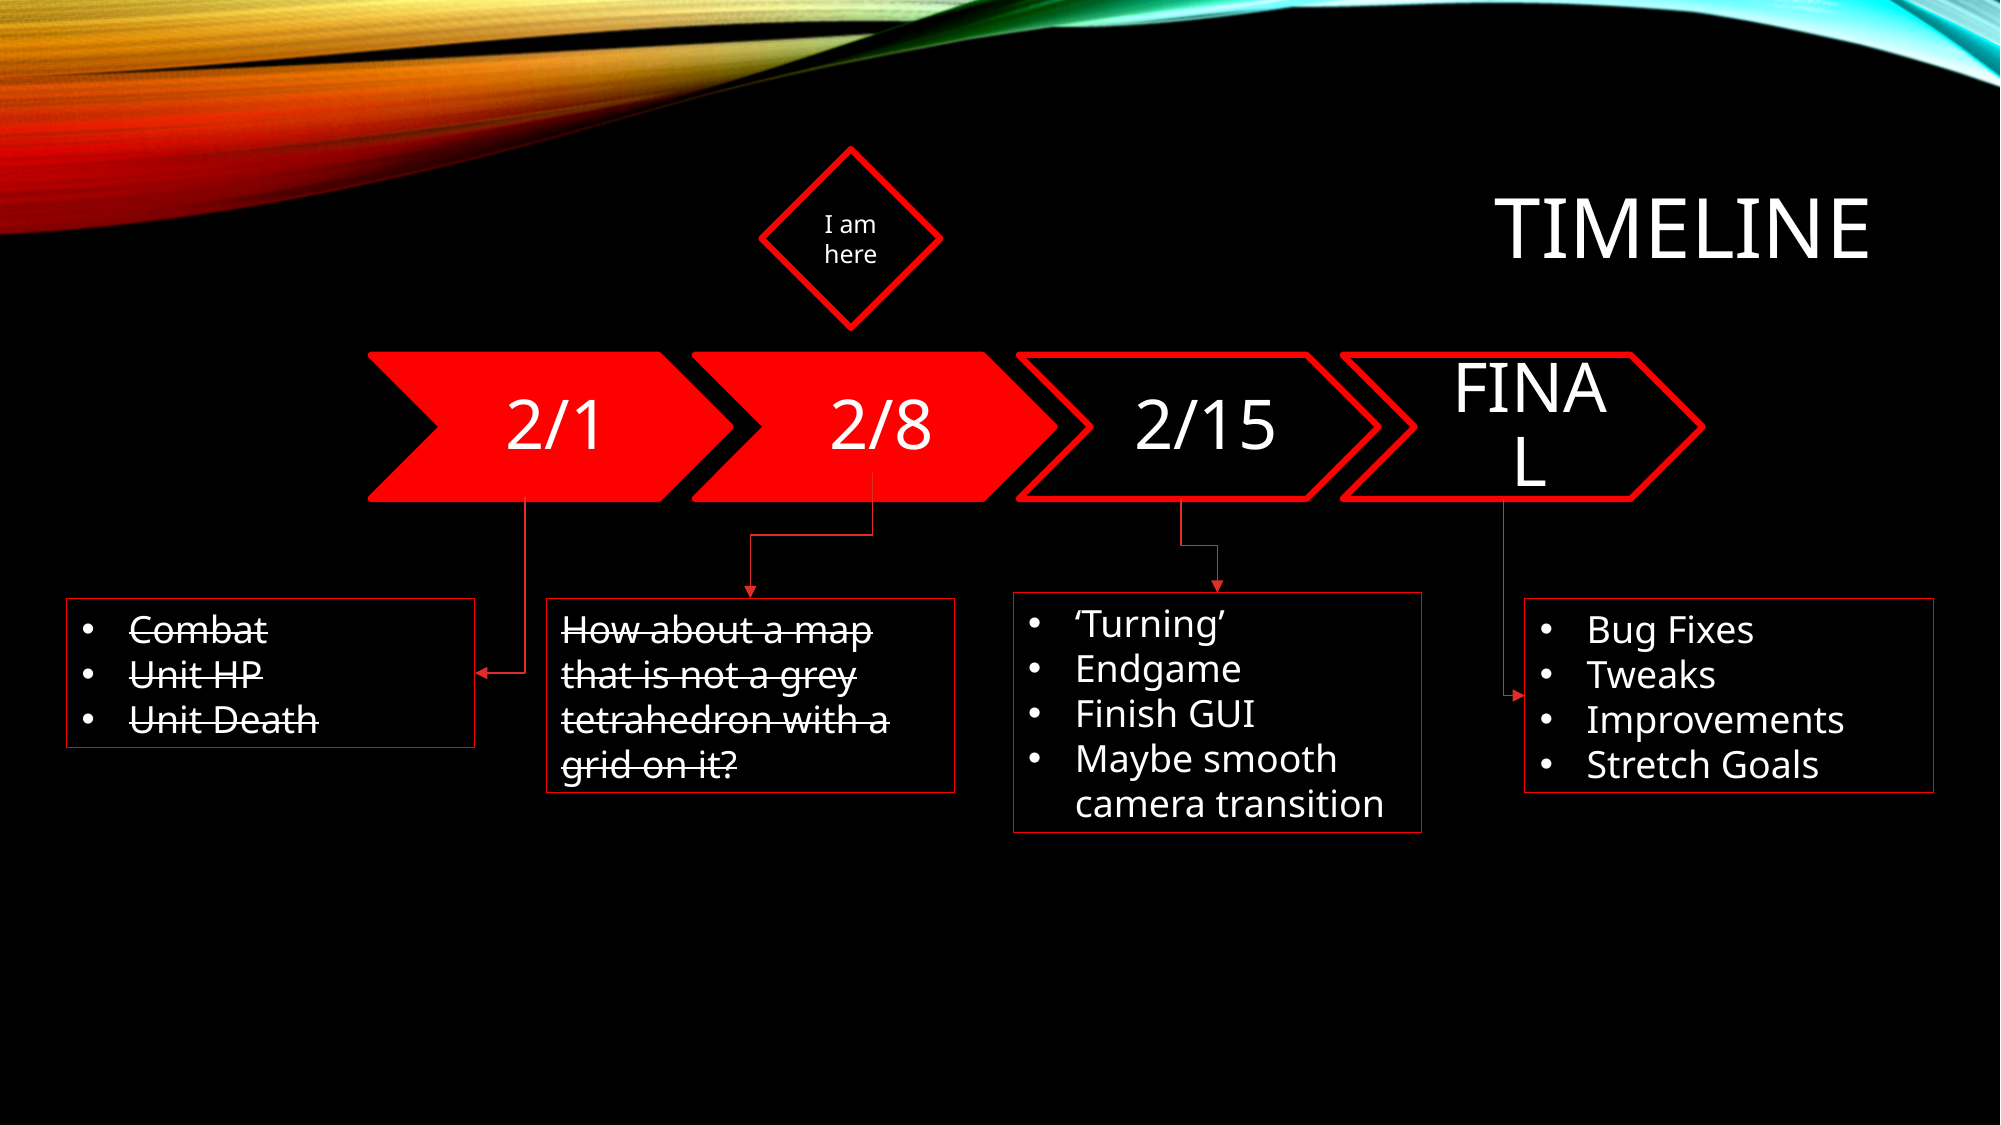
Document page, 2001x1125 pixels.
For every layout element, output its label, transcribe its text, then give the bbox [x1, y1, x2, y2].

title timeline [1704, 125, 1888, 338]
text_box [411, 560, 589, 611]
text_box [1152, 527, 1247, 565]
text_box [1415, 586, 1614, 609]
text_box Bug Fixes Tweaks Improvements Stretch Goals [1704, 598, 1934, 793]
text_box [369, 0, 1704, 872]
picture [1704, 0, 2000, 237]
picture [0, 0, 369, 237]
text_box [748, 473, 875, 597]
text_box Combat Unit HP Unit Death [66, 598, 369, 748]
